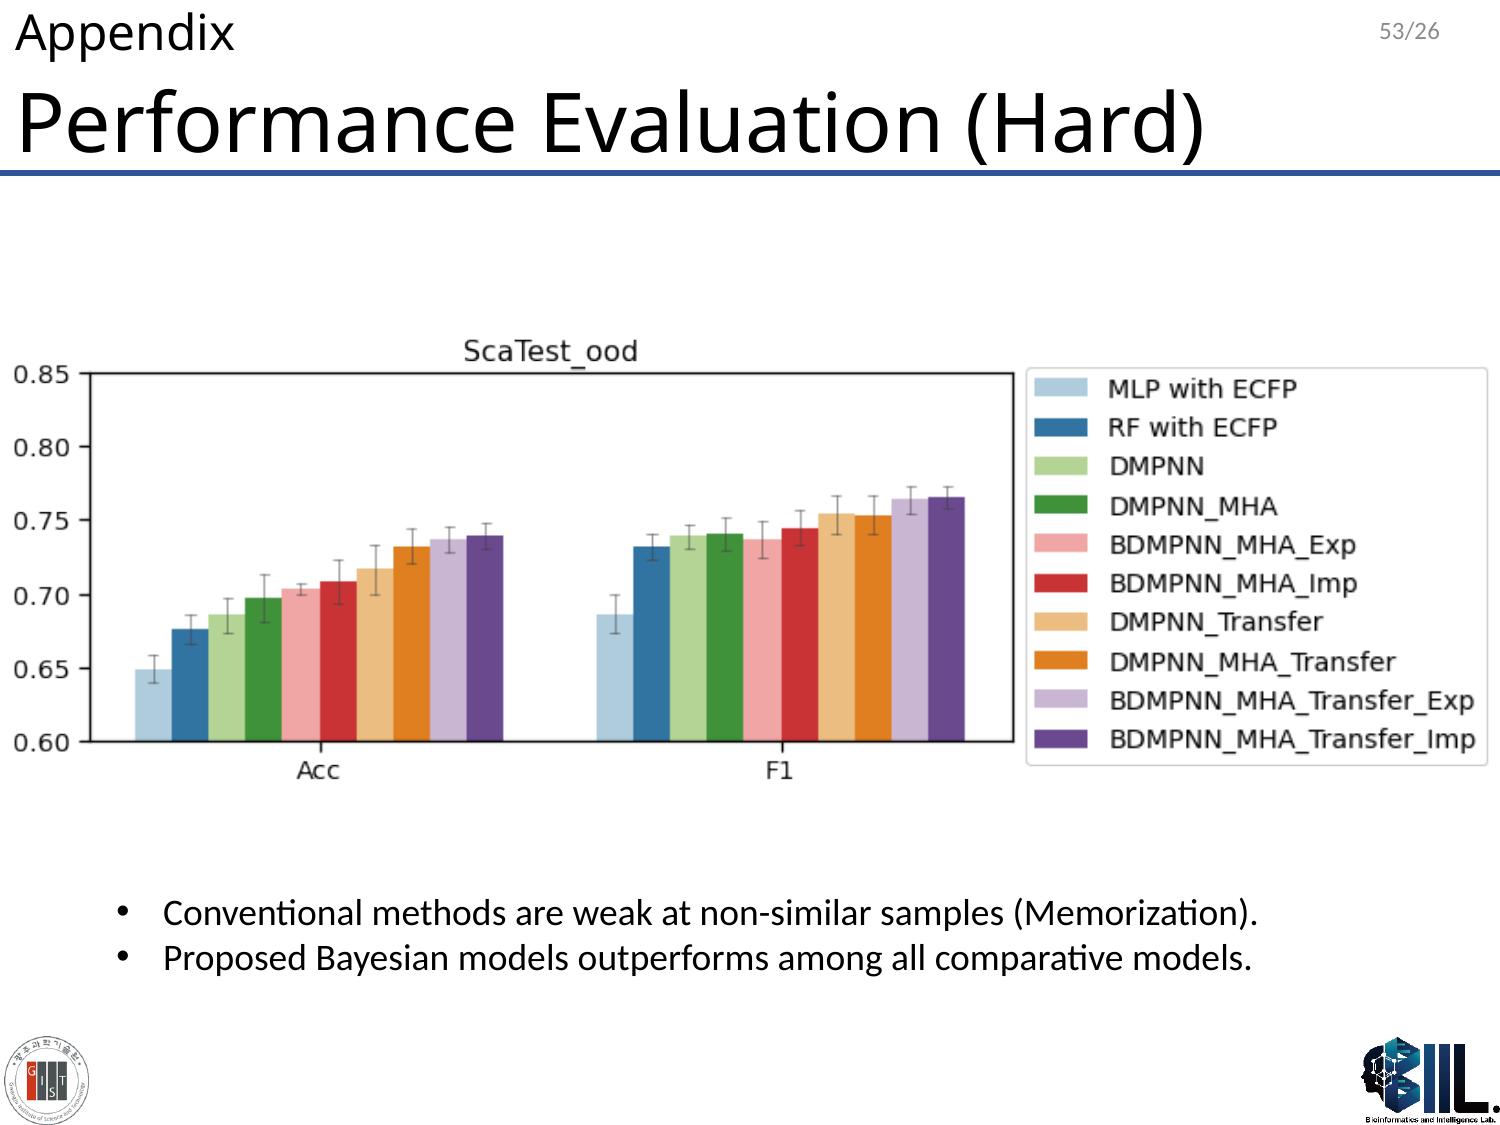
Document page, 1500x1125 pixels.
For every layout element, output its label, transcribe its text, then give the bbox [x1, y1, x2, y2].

text_box Performance Evaluation (Hard) [0, 176, 1238, 183]
slide_number 53/26 [1117, 0, 1455, 60]
title Appendix [0, 0, 602, 68]
picture [0, 327, 1500, 798]
text_box Performance Evaluation (Hard) [0, 68, 1238, 170]
picture [1361, 1037, 1500, 1125]
text_box Conventional methods are weak at non-similar samples (Memorization). Proposed Bayesian models outperforms among all comparative models. [101, 880, 1276, 1031]
picture [4, 1036, 89, 1125]
